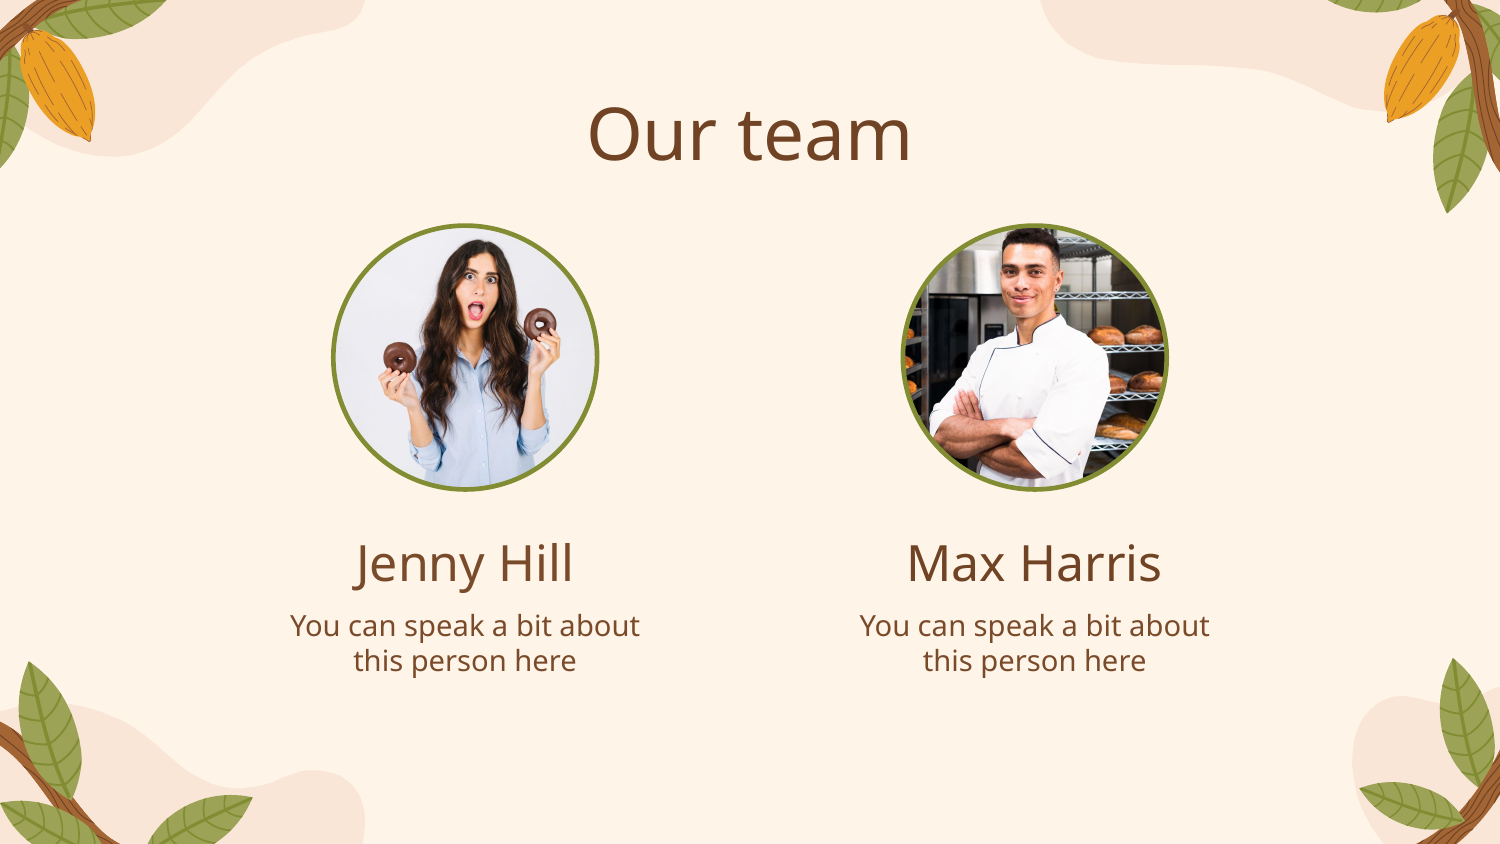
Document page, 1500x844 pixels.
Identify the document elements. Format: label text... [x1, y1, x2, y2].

subtitle You can speak a bit about this person here [829, 591, 1241, 686]
subtitle Max Harris [829, 541, 1241, 591]
title Our team [118, 72, 1382, 167]
subtitle Jenny Hill [259, 541, 671, 591]
picture [902, 225, 1167, 490]
subtitle You can speak a bit about this person here [259, 591, 671, 686]
picture [333, 225, 598, 490]
